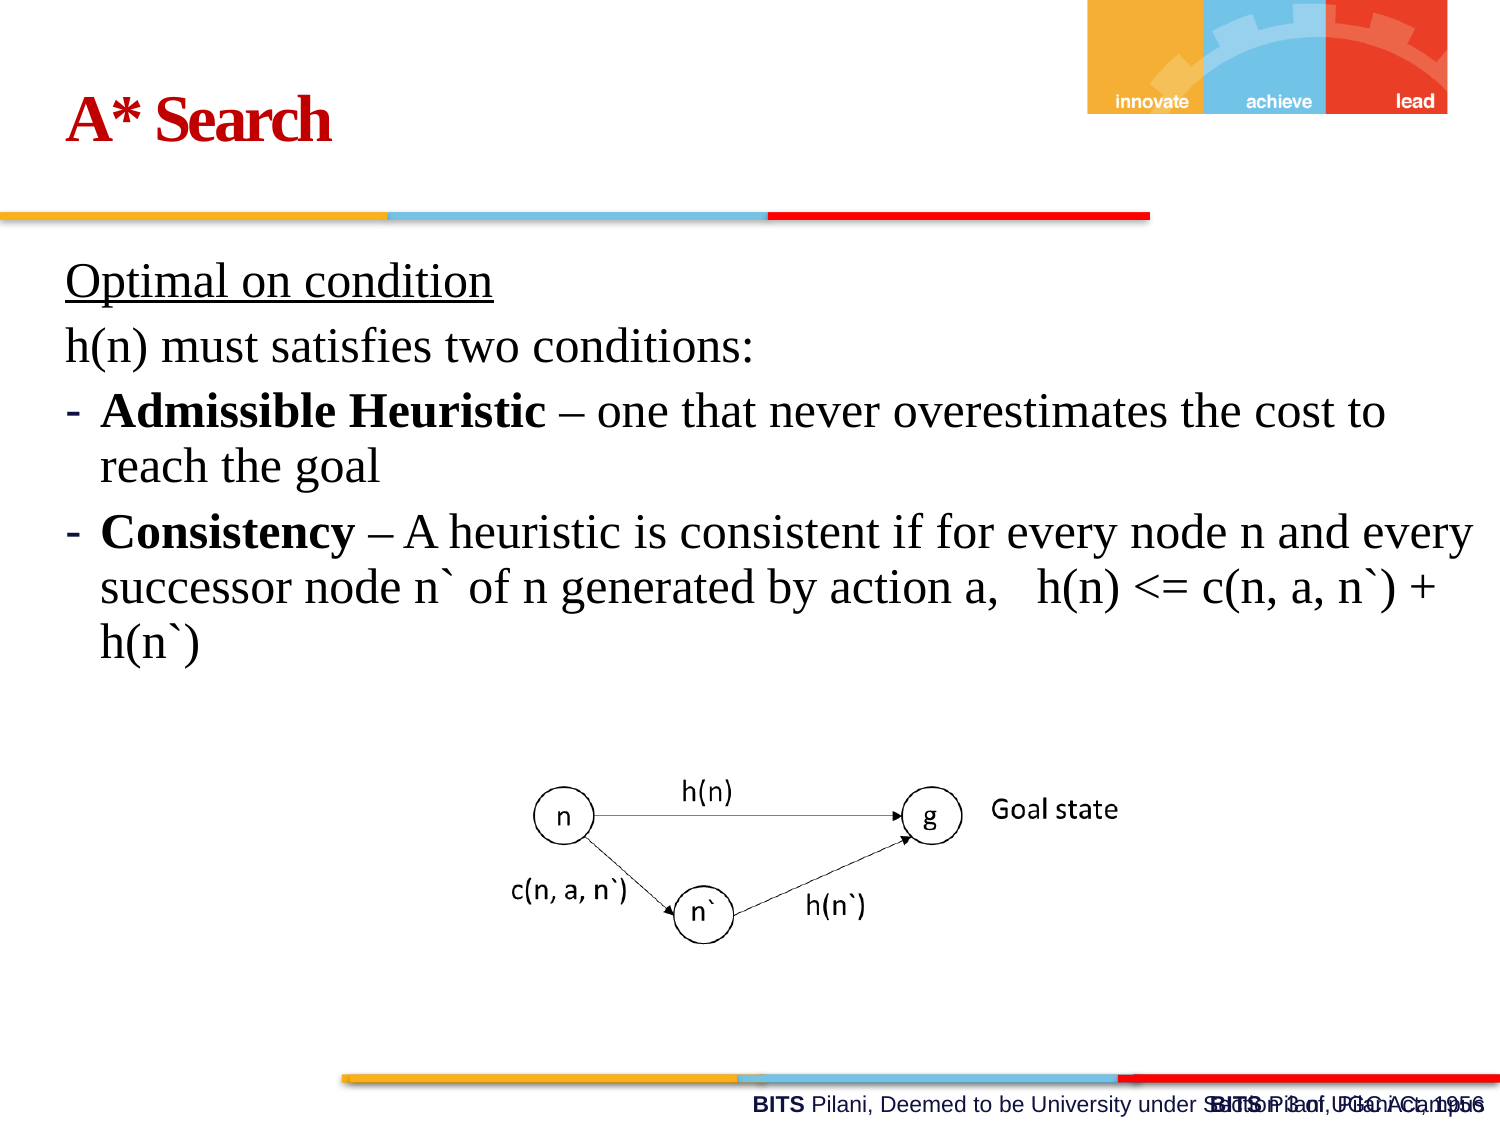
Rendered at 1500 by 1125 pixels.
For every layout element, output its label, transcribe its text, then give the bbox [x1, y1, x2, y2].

picture [1087, 0, 1448, 114]
picture [491, 761, 1137, 949]
list Optimal on condition h(n) must satisfies two conditions: Admissible Heuristic – one that never overestimates the cost to reach the goal Consistency – A heuristic is consistent if for every node n and every successor node n` of n generated by action a, h(n) <= c(n, a, n`) + h(n`) [50, 245, 1500, 1056]
list A* Search [50, 24, 1088, 213]
